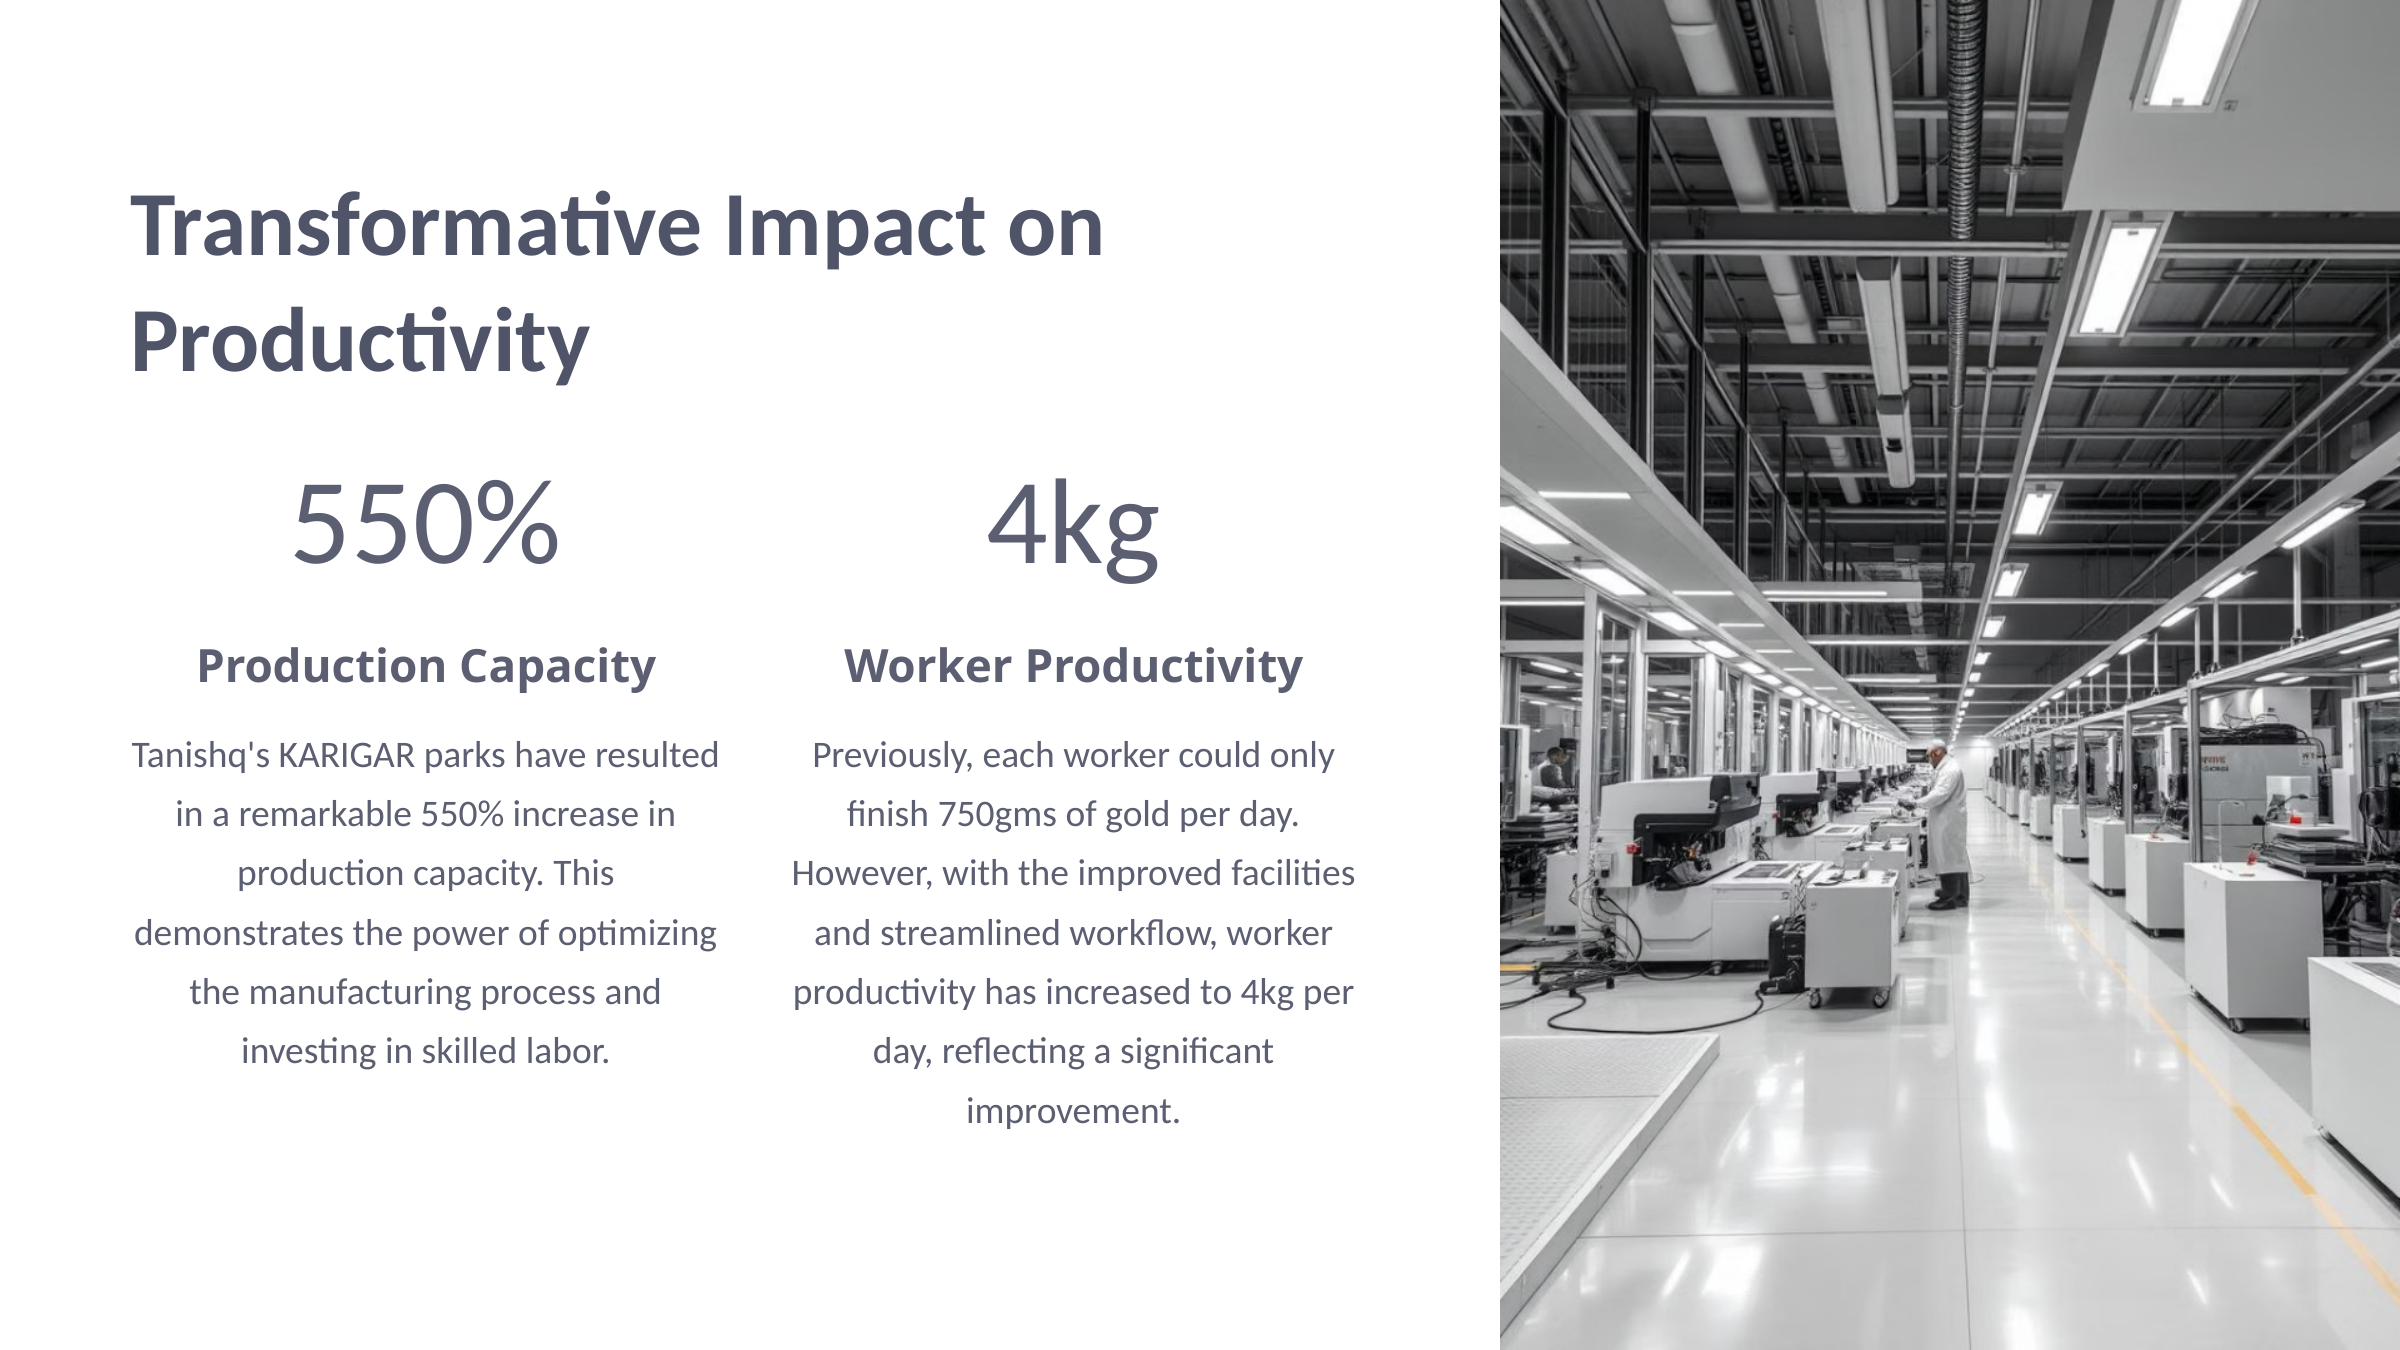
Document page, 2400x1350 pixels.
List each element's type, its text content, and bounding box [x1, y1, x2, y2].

text_box Transformative Impact on Productivity [130, 158, 1370, 392]
text_box Production Capacity [193, 634, 659, 693]
text_box Previously, each worker could only finish 750gms of gold per day. However, with the improved facilities and streamlined workflow, worker productivity has increased to 4kg per day, reflecting a significant improvement. [777, 715, 1370, 1192]
text_box Tanishq's KARIGAR parks have resulted in a remarkable 550% increase in production capacity. This demonstrates the power of optimizing the manufacturing process and investing in skilled labor. [130, 715, 722, 1132]
text_box 550% [130, 465, 722, 589]
text_box Worker Productivity [841, 634, 1307, 693]
picture [1499, 0, 2400, 1350]
text_box 4kg [777, 465, 1370, 589]
